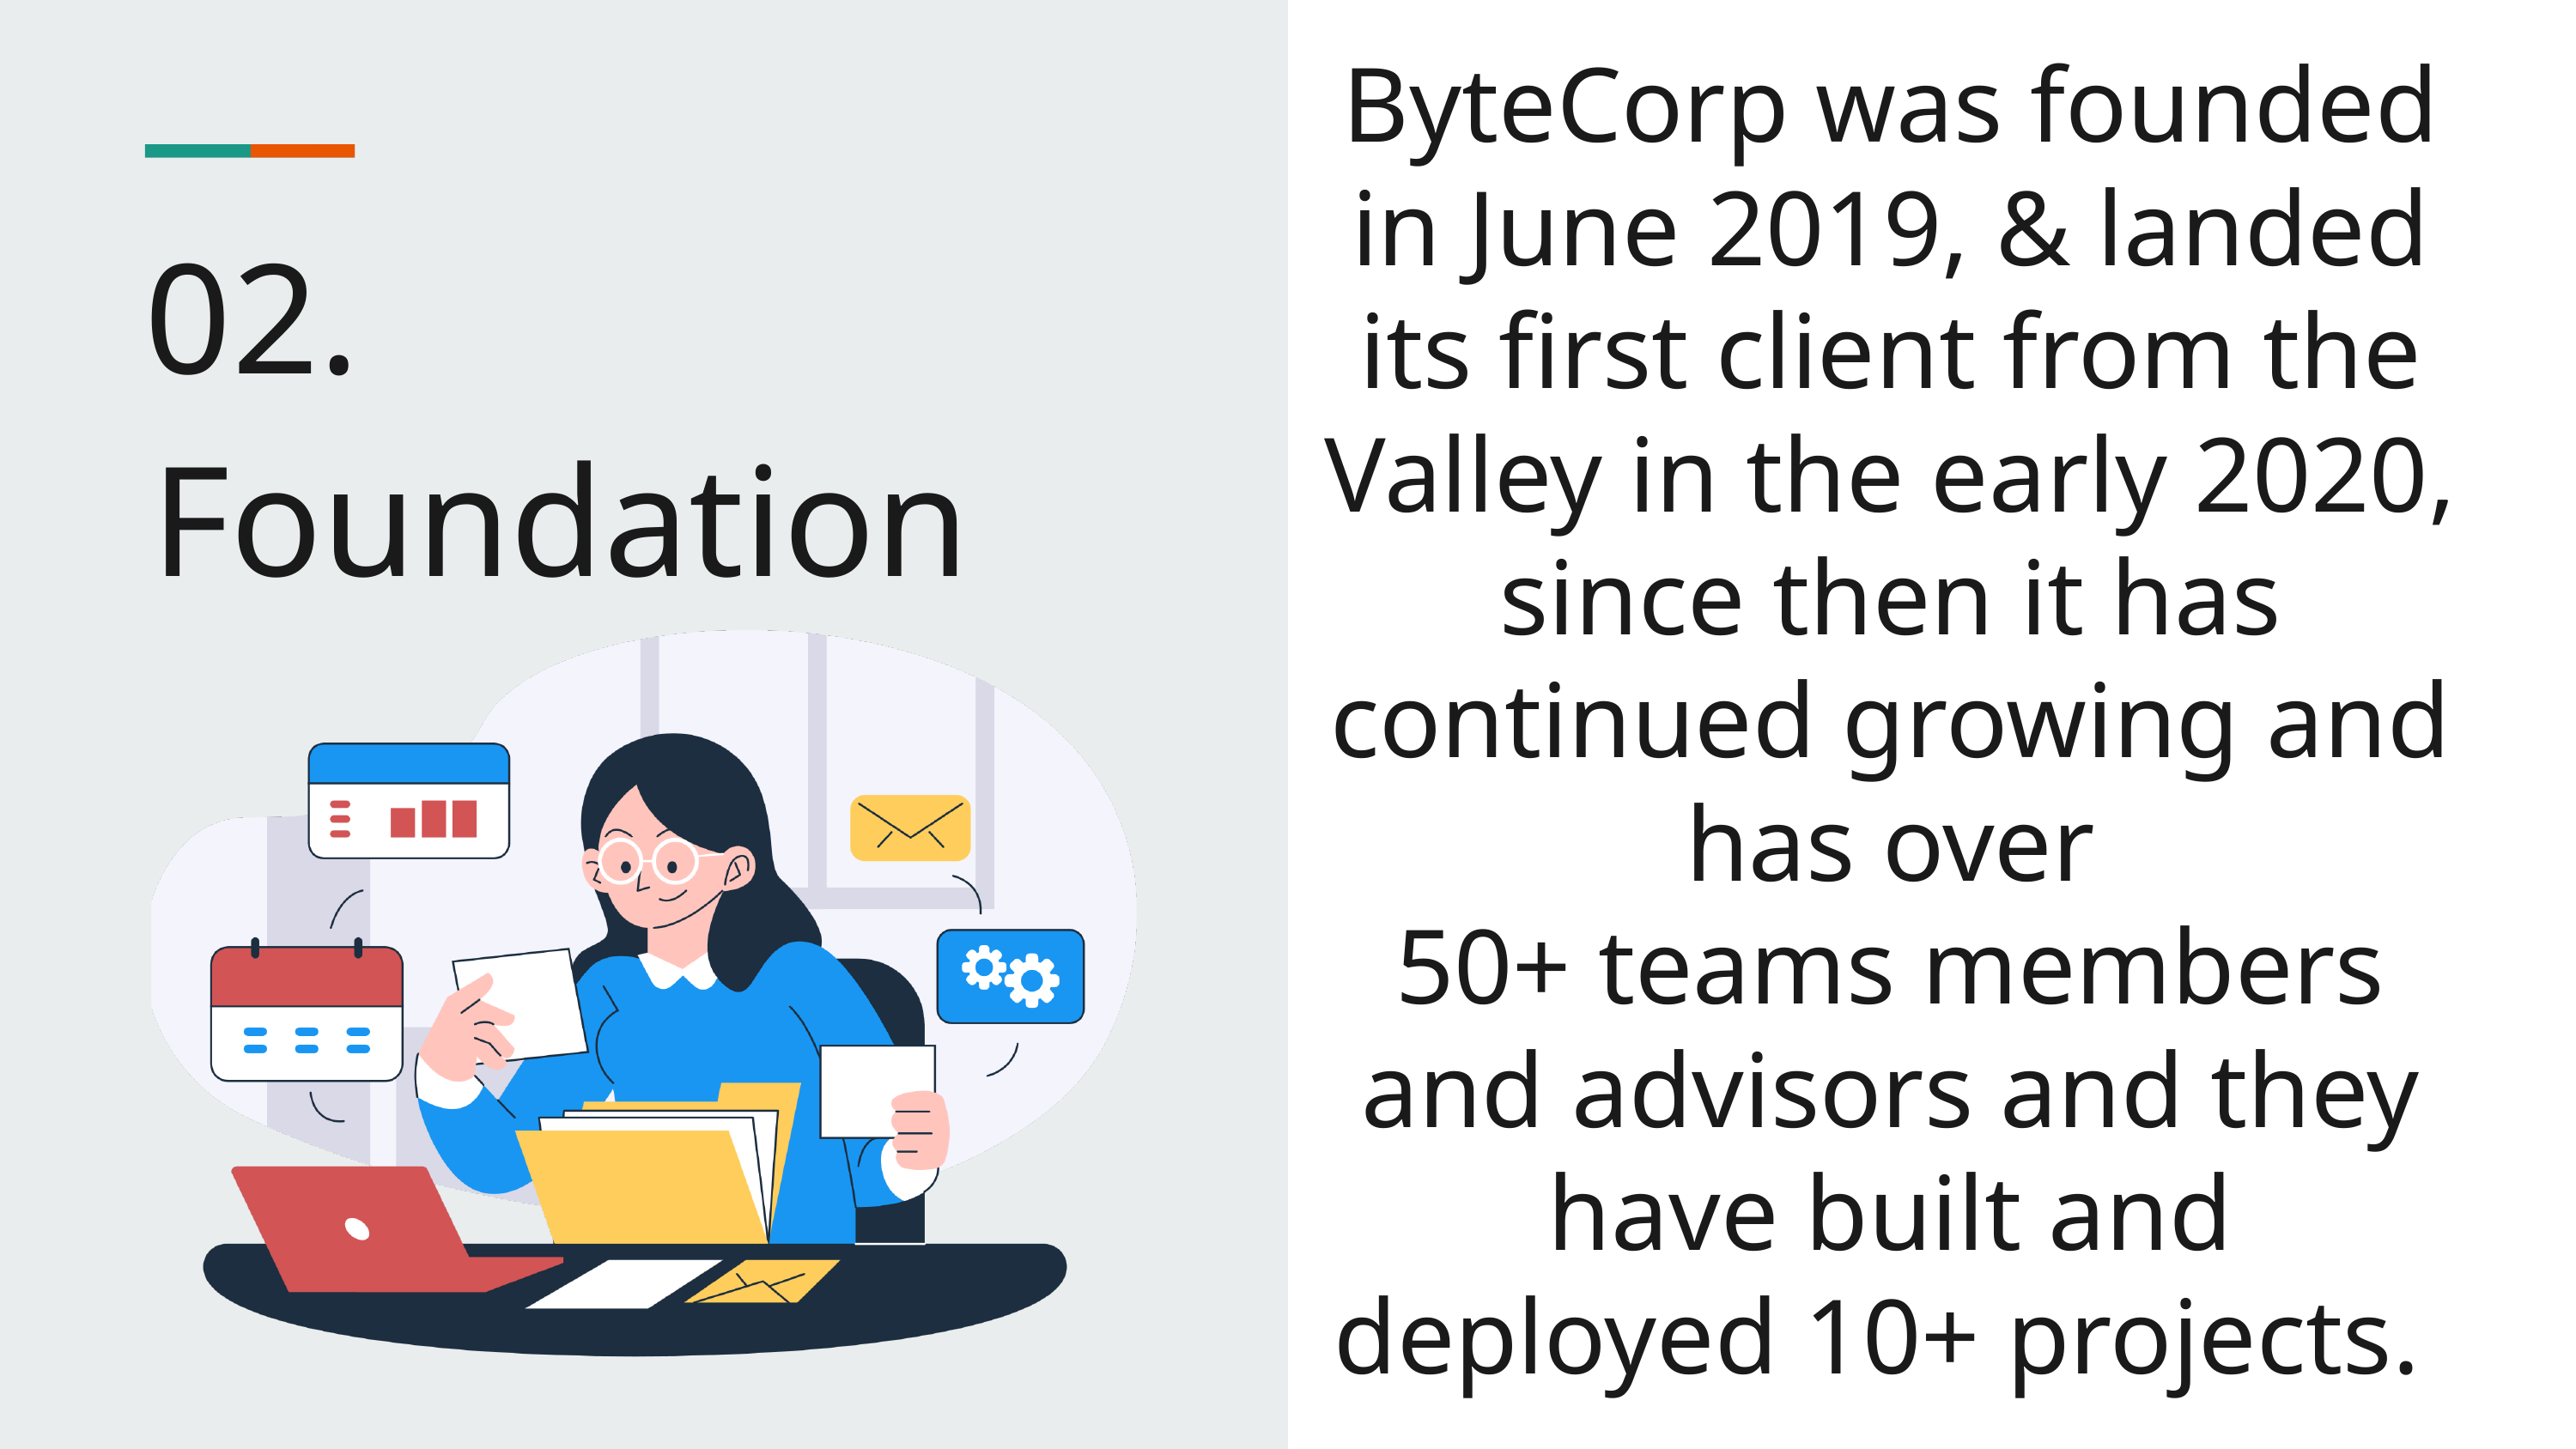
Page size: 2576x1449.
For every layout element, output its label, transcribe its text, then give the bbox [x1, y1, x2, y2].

text_box ByteCorp was founded in June 2019, & landed its first client from the Valley in the early 2020, since then it has continued growing and has over 50+ teams members and advisors and they have built and deployed 10+ projects. [1316, 39, 2464, 1395]
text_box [0, 0, 1289, 1449]
